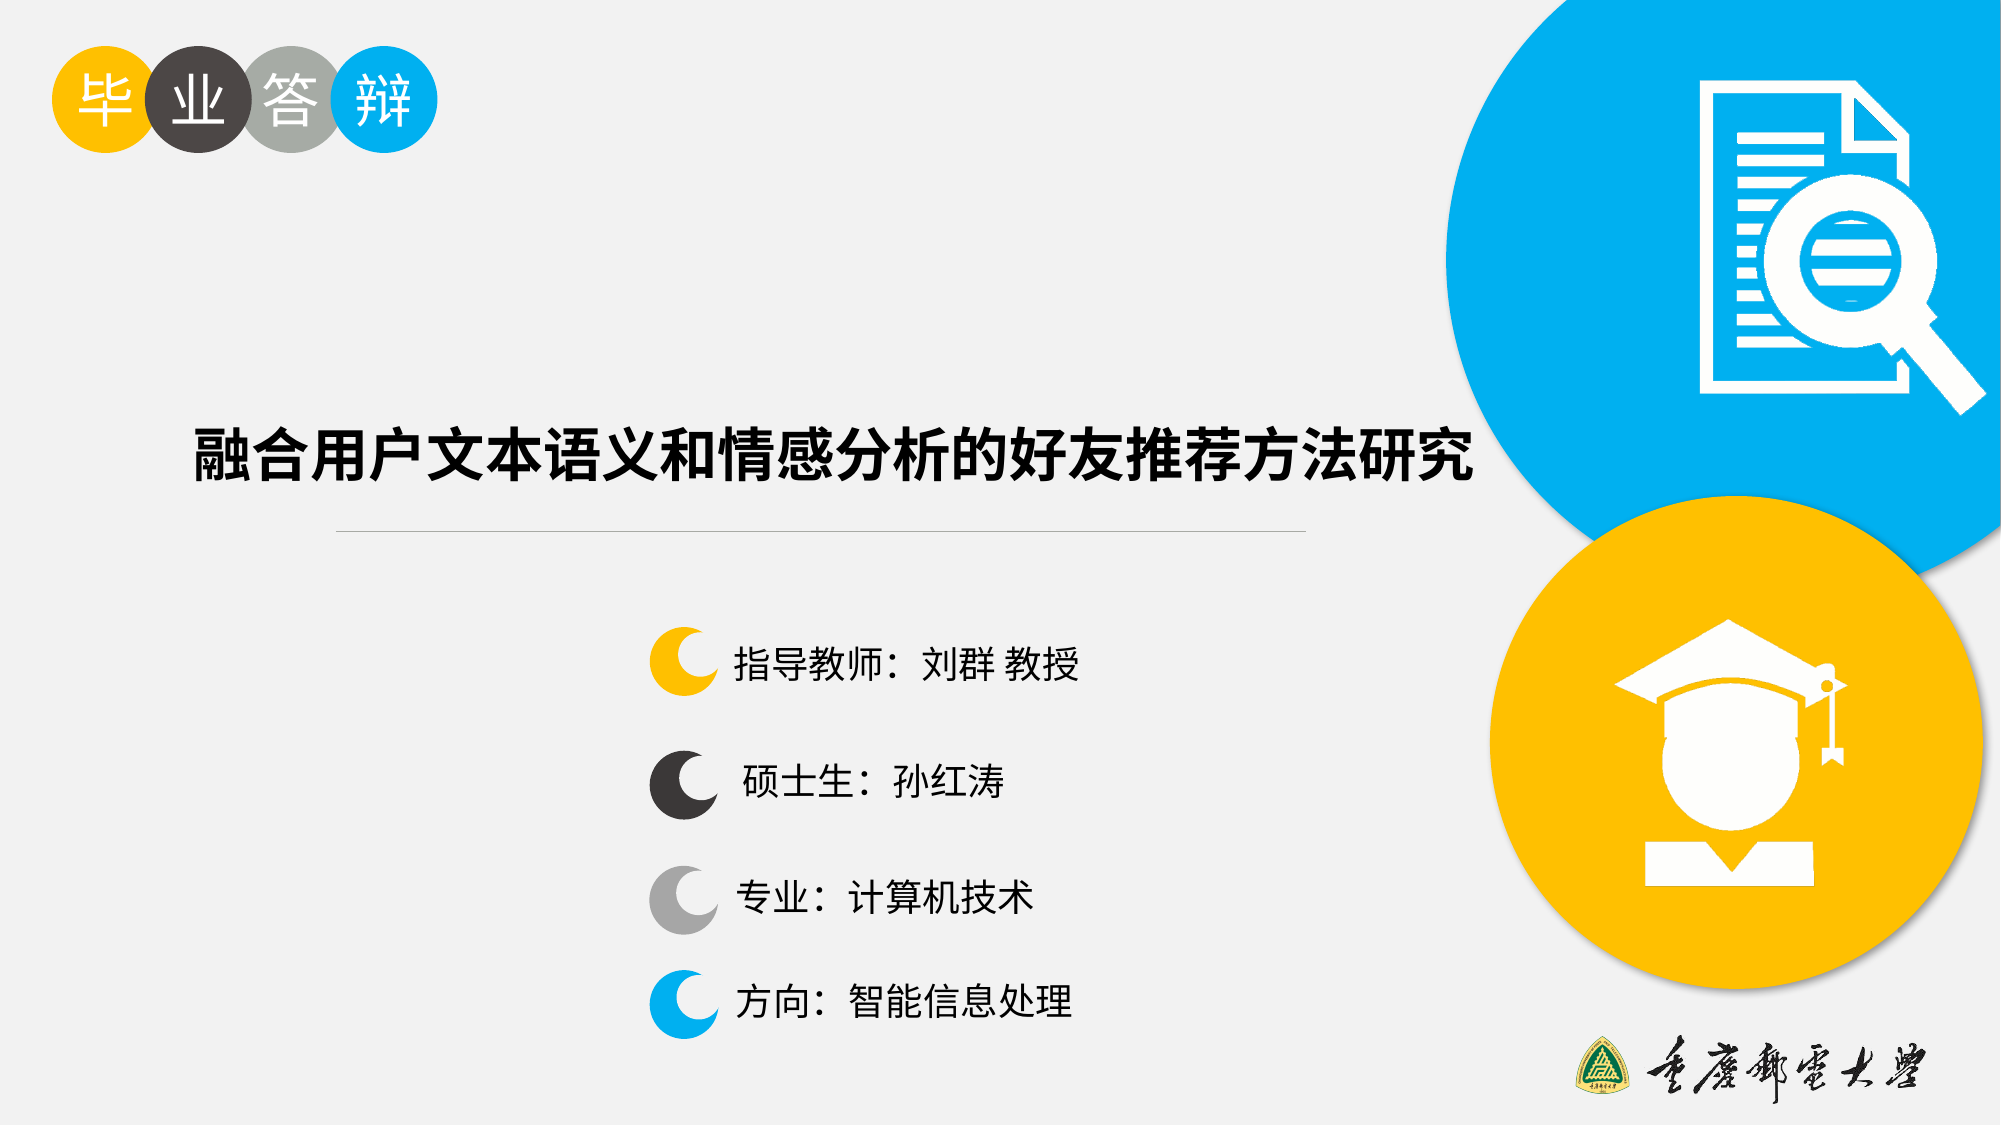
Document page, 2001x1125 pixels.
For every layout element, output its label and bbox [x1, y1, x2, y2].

picture [1737, 224, 1763, 234]
picture [1737, 268, 1757, 278]
picture [1738, 200, 1777, 210]
picture [1591, 596, 1882, 904]
picture [1737, 337, 1809, 347]
picture [1738, 133, 1824, 143]
picture [1637, 1030, 1938, 1107]
picture [1737, 314, 1779, 325]
picture [1738, 155, 1824, 166]
picture [1738, 177, 1806, 188]
picture [1764, 175, 1986, 415]
picture [1737, 246, 1757, 257]
picture [1737, 291, 1764, 301]
picture [1700, 81, 1909, 393]
